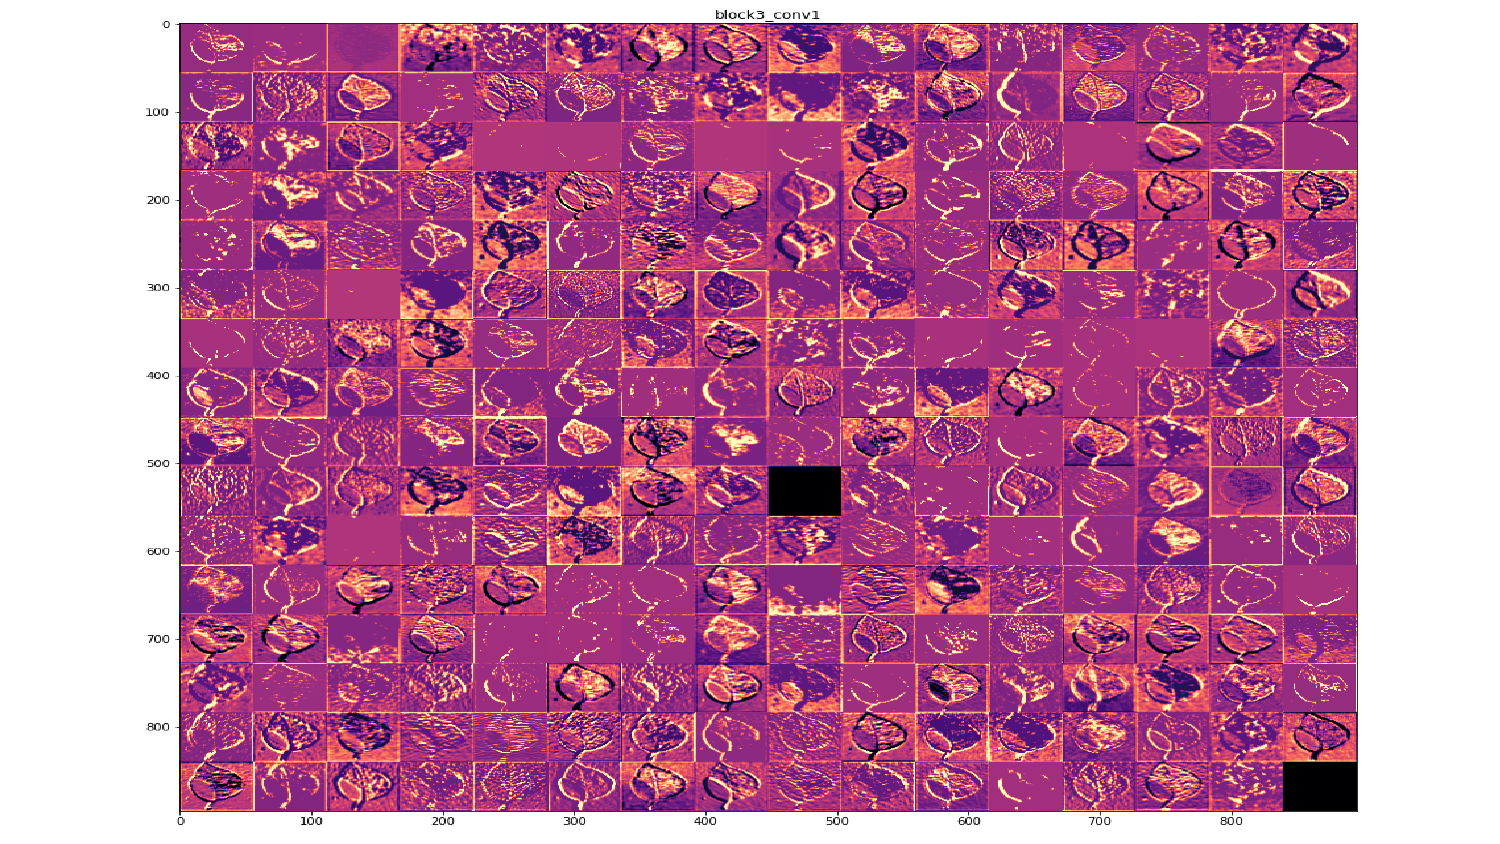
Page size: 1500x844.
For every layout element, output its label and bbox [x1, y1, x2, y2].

picture [124, 0, 1376, 844]
